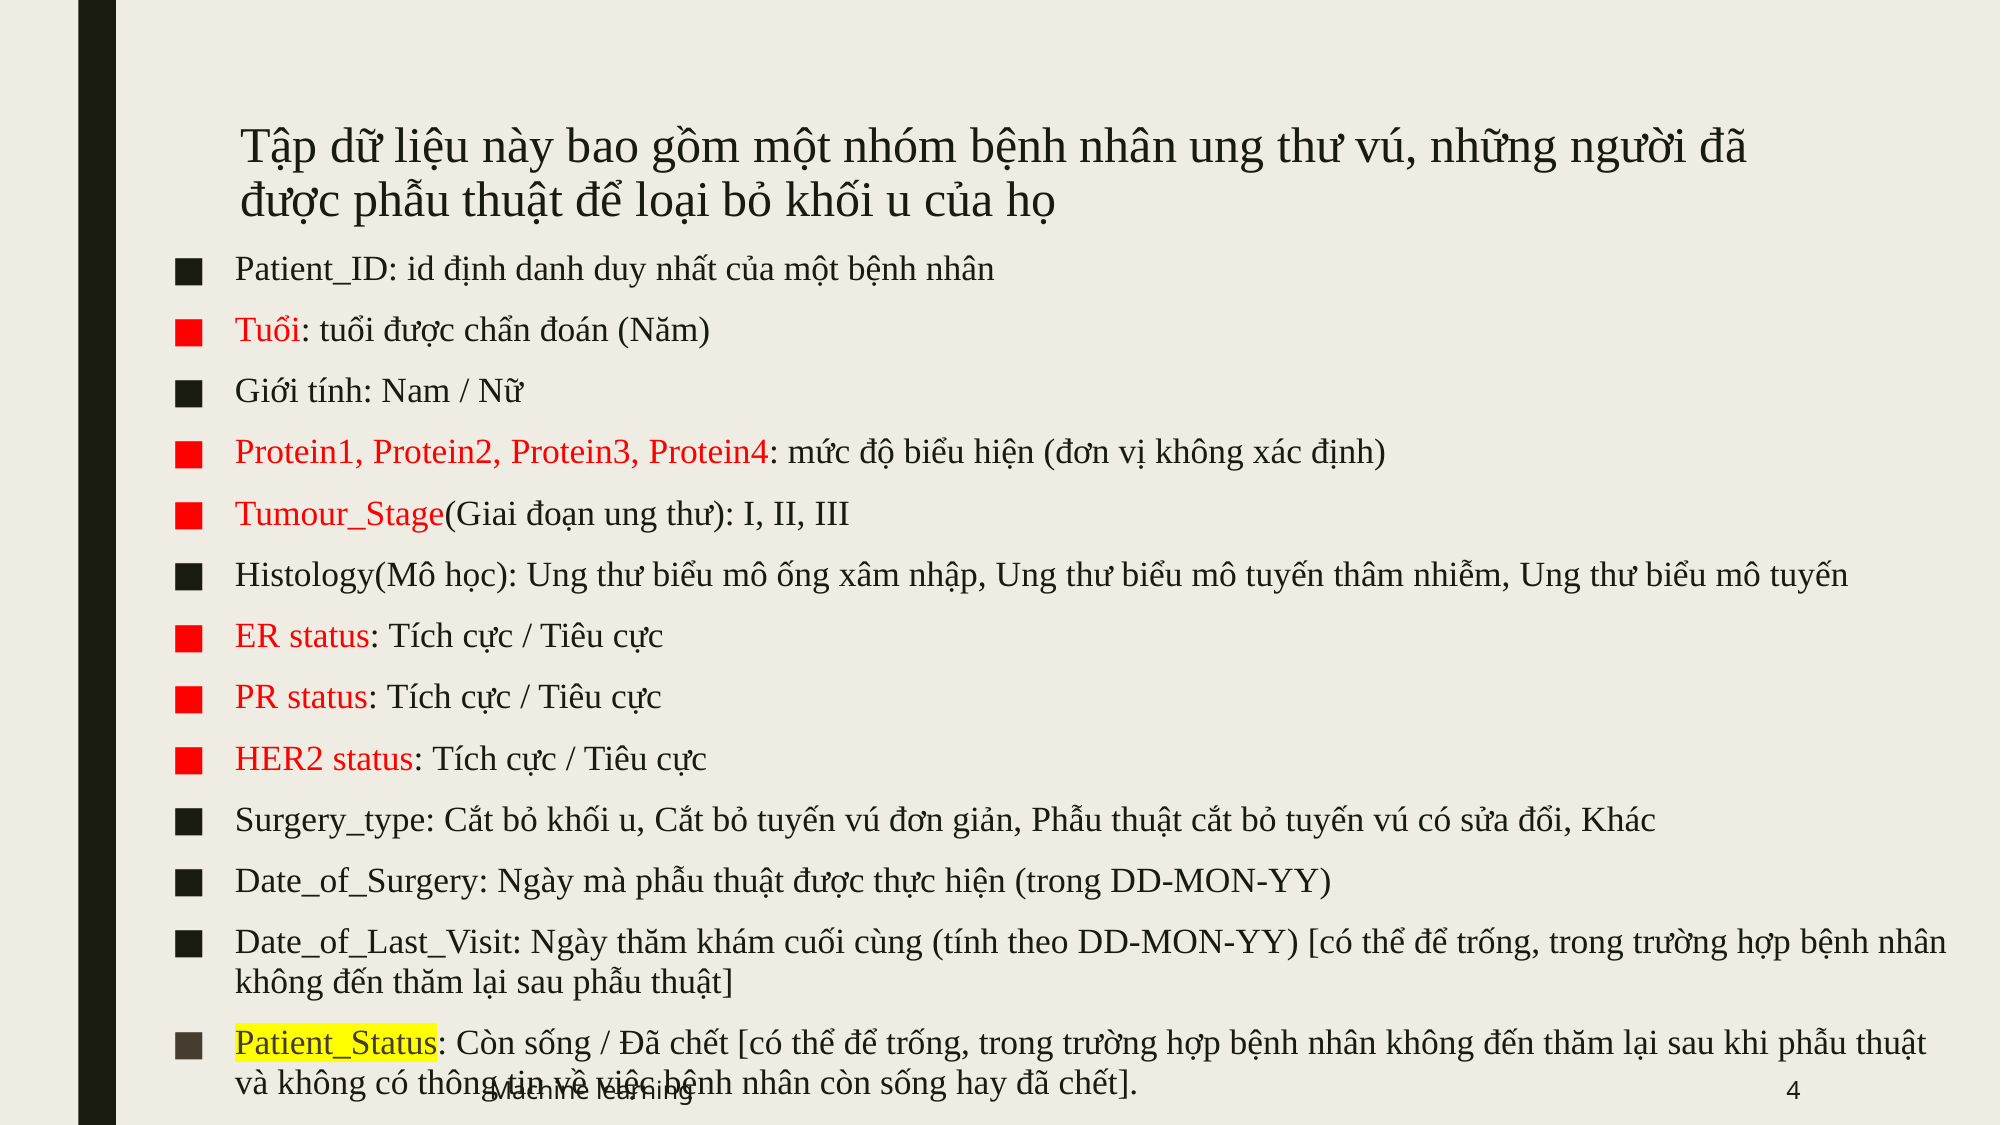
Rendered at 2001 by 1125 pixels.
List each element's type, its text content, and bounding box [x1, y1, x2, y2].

title Tập dữ liệu này bao gồm một nhóm bệnh nhân ung thư vú, những người đã được phẫu thuật để loại bỏ khối u của họ [225, 112, 1800, 241]
slide_number 4 [1553, 1058, 1816, 1125]
footer Machine learning [474, 1058, 1505, 1125]
list Patient_ID: id định danh duy nhất của một bệnh nhân Tuổi: tuổi được chẩn đoán (Năm) Giới tính: Nam / Nữ Protein1, Protein2, Protein3, Protein4: mức độ biểu hiện (đơn vị không xác định) Tumour_Stage(Giai đoạn ung thư): I, II, III Histology(Mô học): Ung thư biểu mô ống xâm nhập, Ung thư biểu mô tuyến thâm nhiễm, Ung thư biểu mô tuyến ER status: Tích cực / Tiêu cực PR status: Tích cực / Tiêu cực HER2 status: Tích cực / Tiêu cực Surgery_type: Cắt bỏ khối u, Cắt bỏ tuyến vú đơn giản, Phẫu thuật cắt bỏ tuyến vú có sửa đổi, Khác Date_of_Surgery: Ngày mà phẫu thuật được thực hiện (trong DD-MON-YY) Date_of_Last_Visit: Ngày thăm khám cuối cùng (tính theo DD-MON-YY) [có thể để trống, trong trường hợp bệnh nhân không đến thăm lại sau phẫu thuật] Patient_Status: Còn sống / Đã chết [có thể để trống, trong trường hợp bệnh nhân không đến thăm lại sau khi phẫu thuật và không có thông tin về việc bệnh nhân còn sống hay đã chết]. [157, 241, 1974, 1111]
